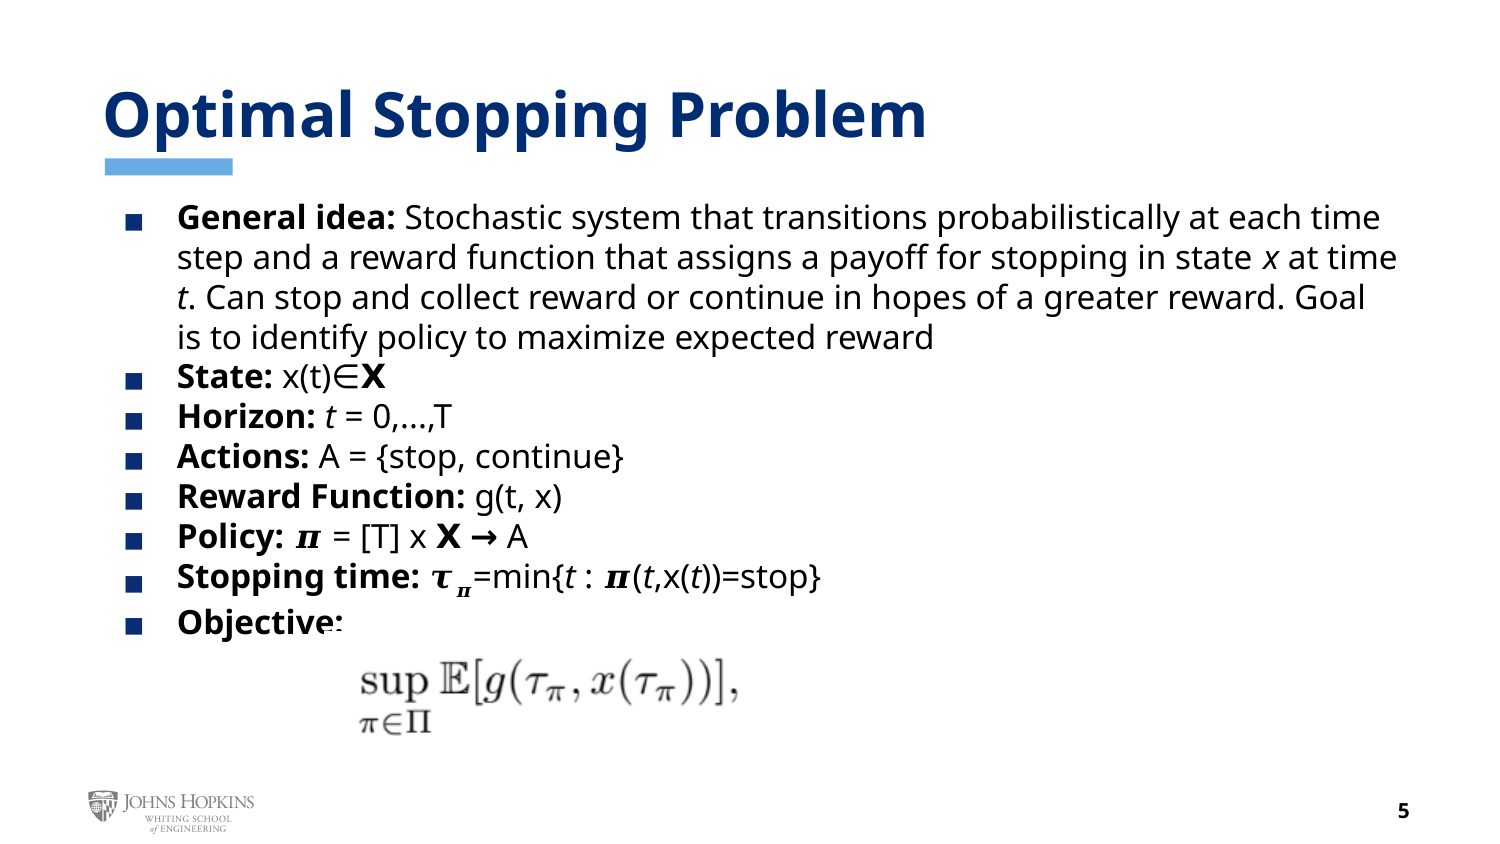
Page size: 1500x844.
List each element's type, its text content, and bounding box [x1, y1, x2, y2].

title Optimal Stopping Problem [87, 17, 1414, 159]
list General idea: Stochastic system that transitions probabilistically at each time step and a reward function that assigns a payoff for stopping in state x at time t. Can stop and collect reward or continue in hopes of a greater reward. Goal is to identify policy to maximize expected reward State: x(t)∈𝝬 Horizon: t = 0,...,T Actions: A = {stop, continue} Reward Function: g(t, x) Policy: 𝝅 = [T] x 𝝬 → A Stopping time: 𝝉𝝅​=min{t : 𝝅(t,x(t))=stop} Objective: [86, 188, 1414, 694]
picture [324, 630, 751, 747]
